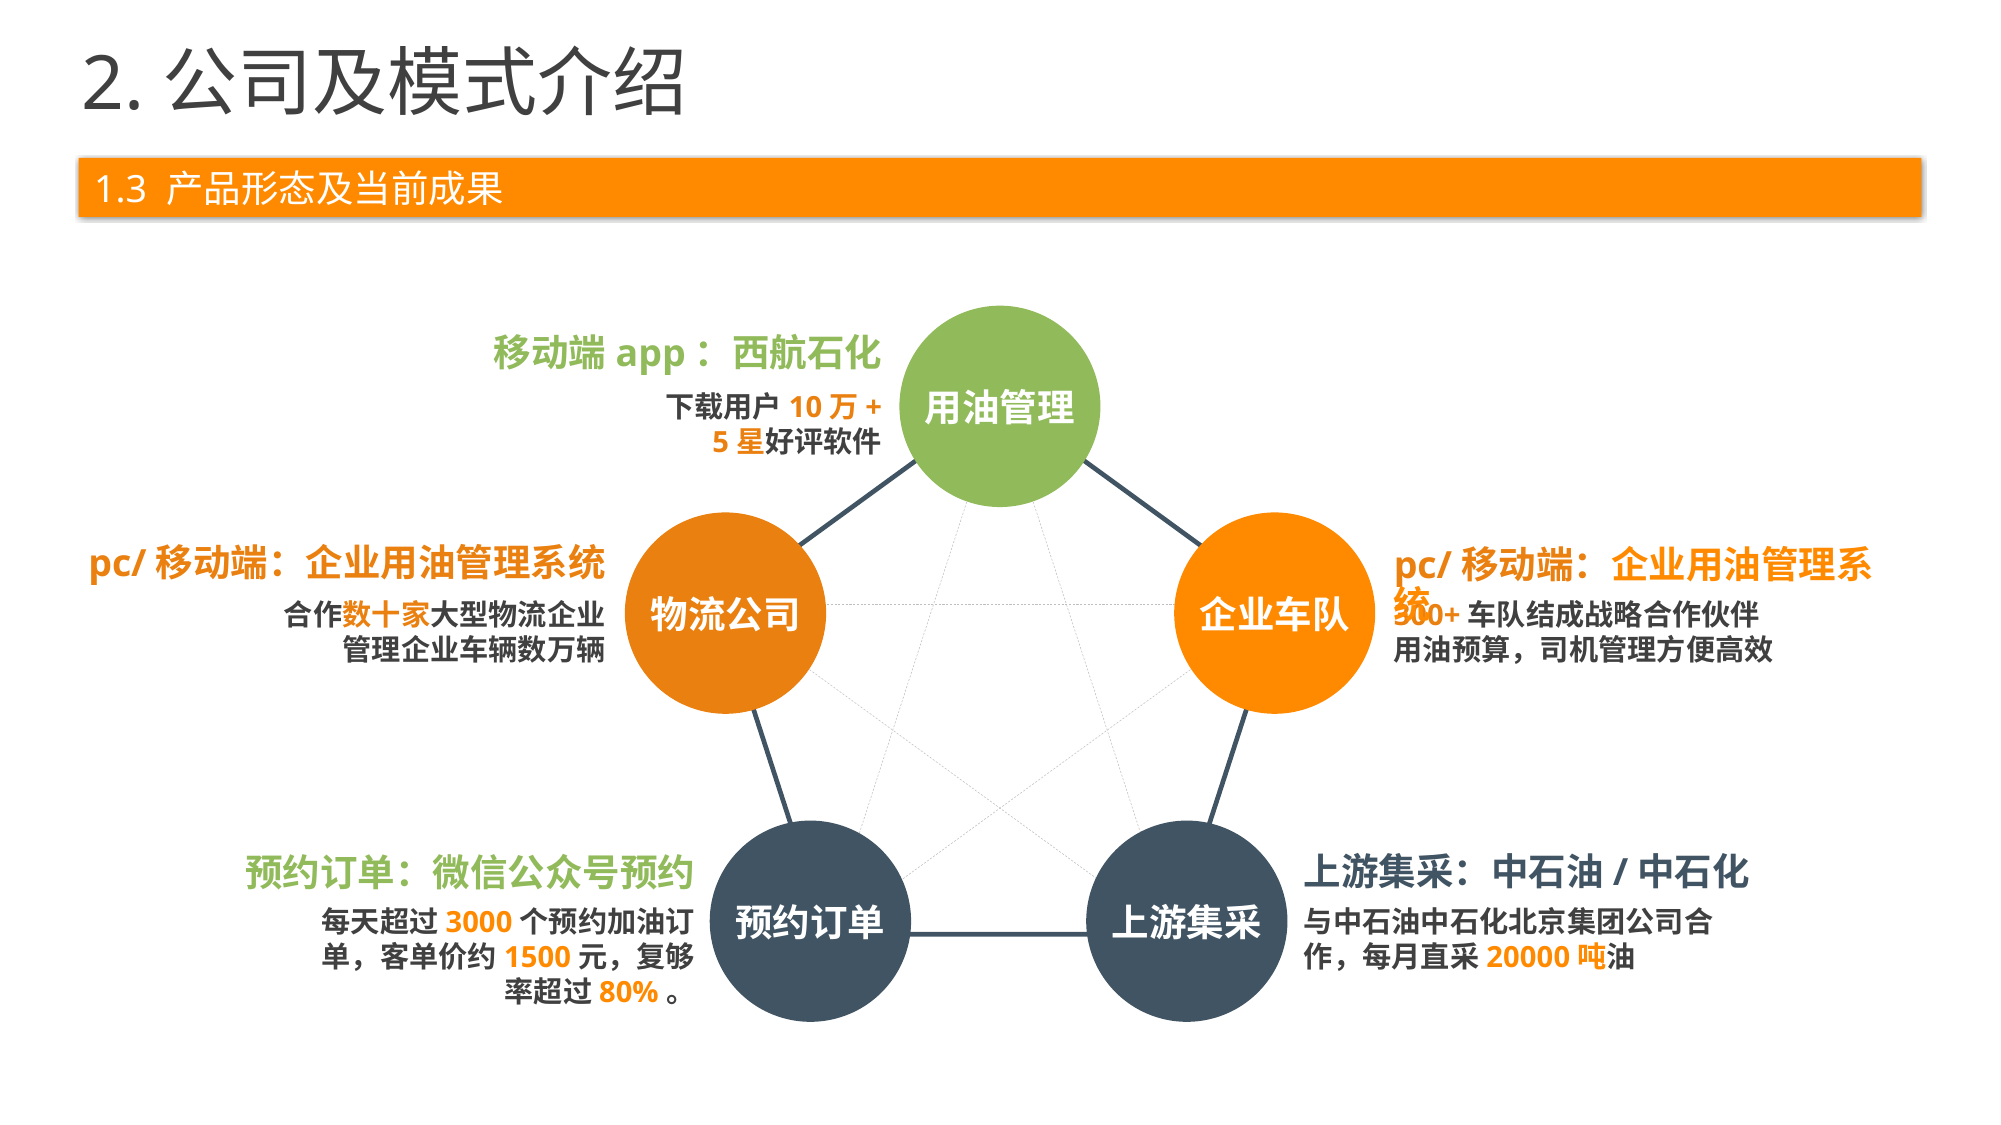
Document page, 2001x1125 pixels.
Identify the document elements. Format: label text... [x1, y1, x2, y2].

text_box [1303, 853, 1751, 975]
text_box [395, 334, 883, 462]
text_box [1174, 512, 1376, 714]
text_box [899, 305, 1101, 508]
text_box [719, 399, 1281, 935]
text_box 1.3 产品形态及当前成果 [94, 164, 1849, 210]
text_box 2.公司及模式介绍 [81, 51, 1922, 124]
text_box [1086, 820, 1288, 1022]
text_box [709, 820, 912, 1022]
text_box [78, 157, 1922, 218]
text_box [52, 544, 606, 669]
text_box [221, 853, 696, 1010]
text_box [624, 512, 827, 714]
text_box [1393, 545, 1909, 703]
